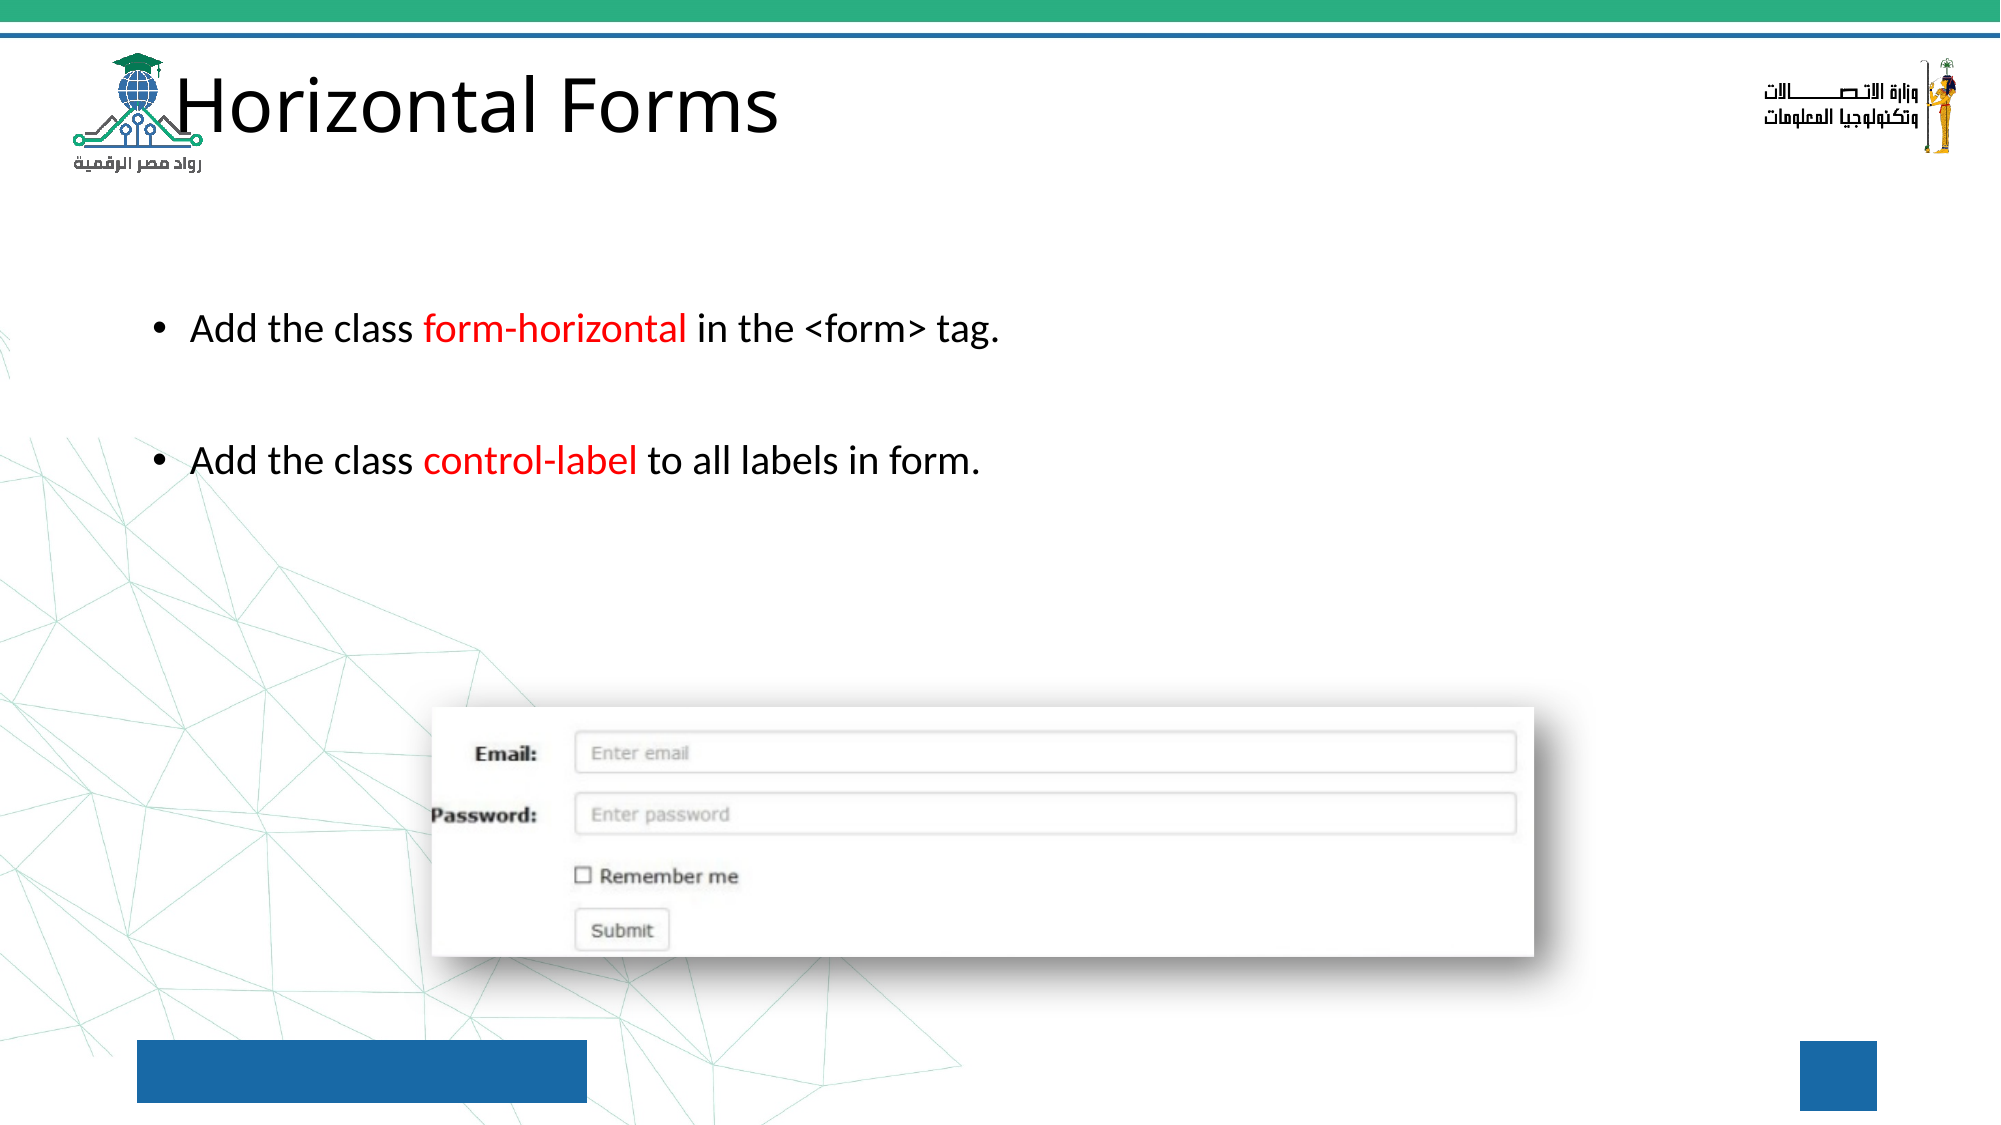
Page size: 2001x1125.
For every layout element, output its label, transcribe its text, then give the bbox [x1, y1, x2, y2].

picture [0, 0, 2000, 1125]
title Horizontal Forms [158, 22, 1980, 194]
list Add the class form-horizontal in the <form> tag. Add the class control-label to all labels in form. [137, 299, 1863, 1014]
